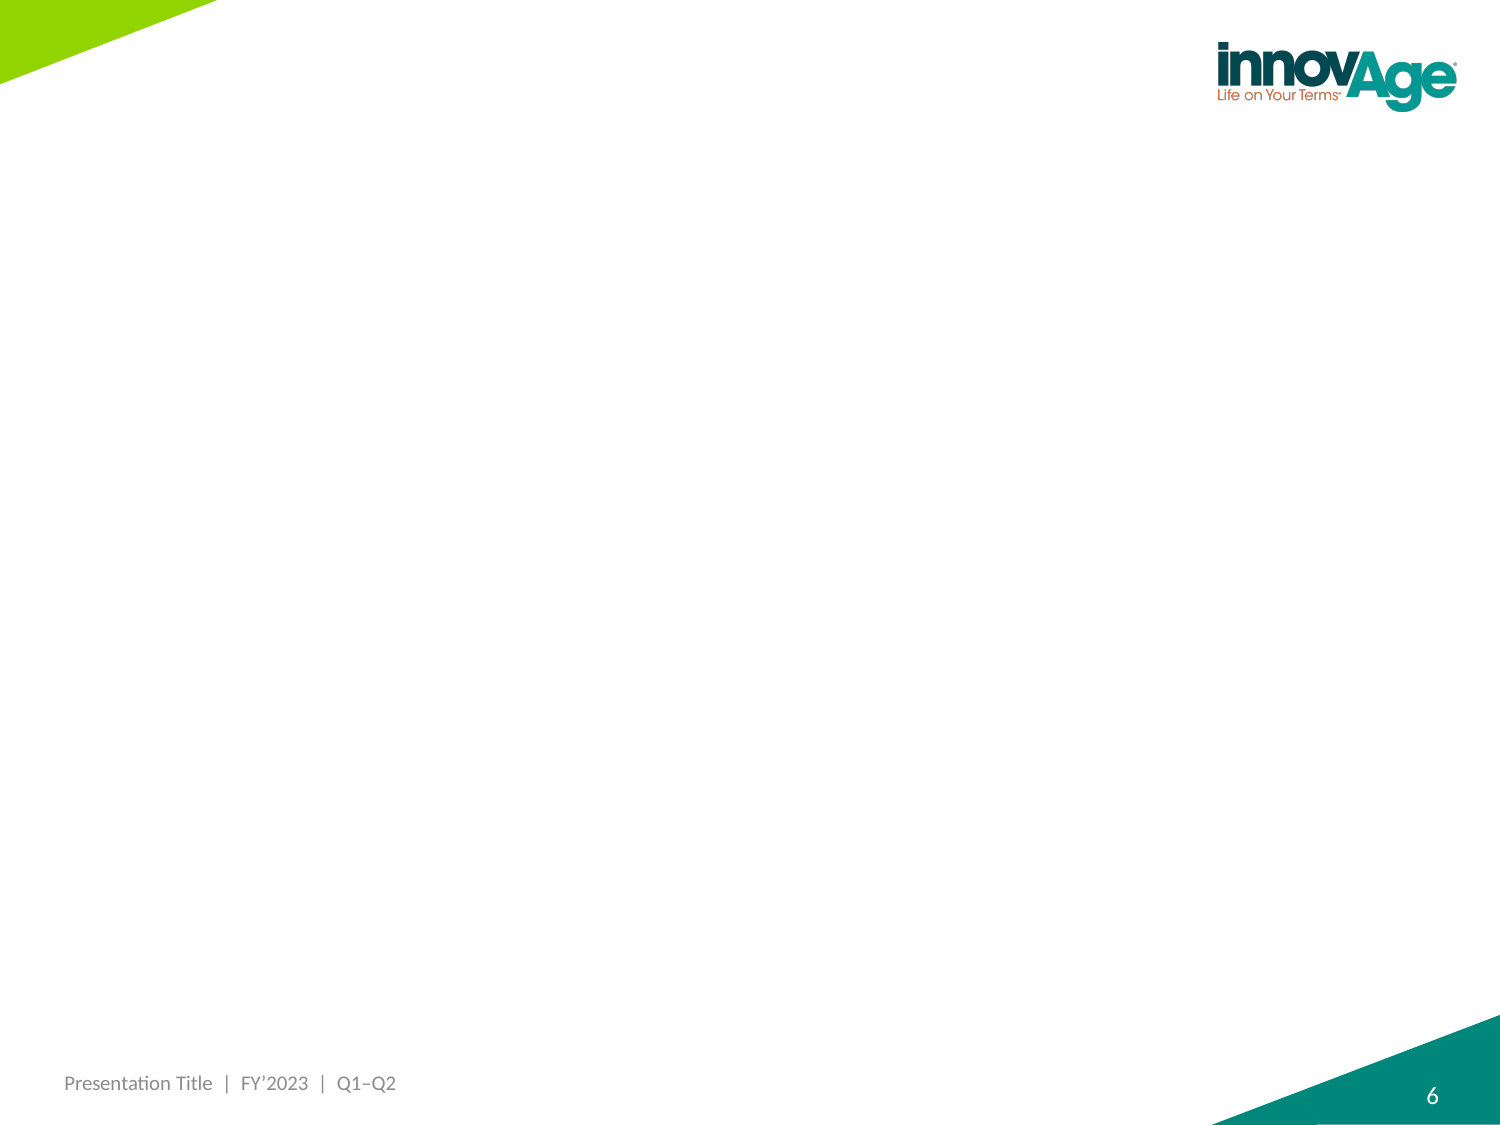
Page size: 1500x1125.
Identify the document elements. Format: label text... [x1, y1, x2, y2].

slide_number 6 [1116, 1065, 1455, 1125]
picture [1218, 42, 1457, 112]
slide_number Presentation Title | FY’2023 | Q1–Q2 [49, 1065, 595, 1125]
